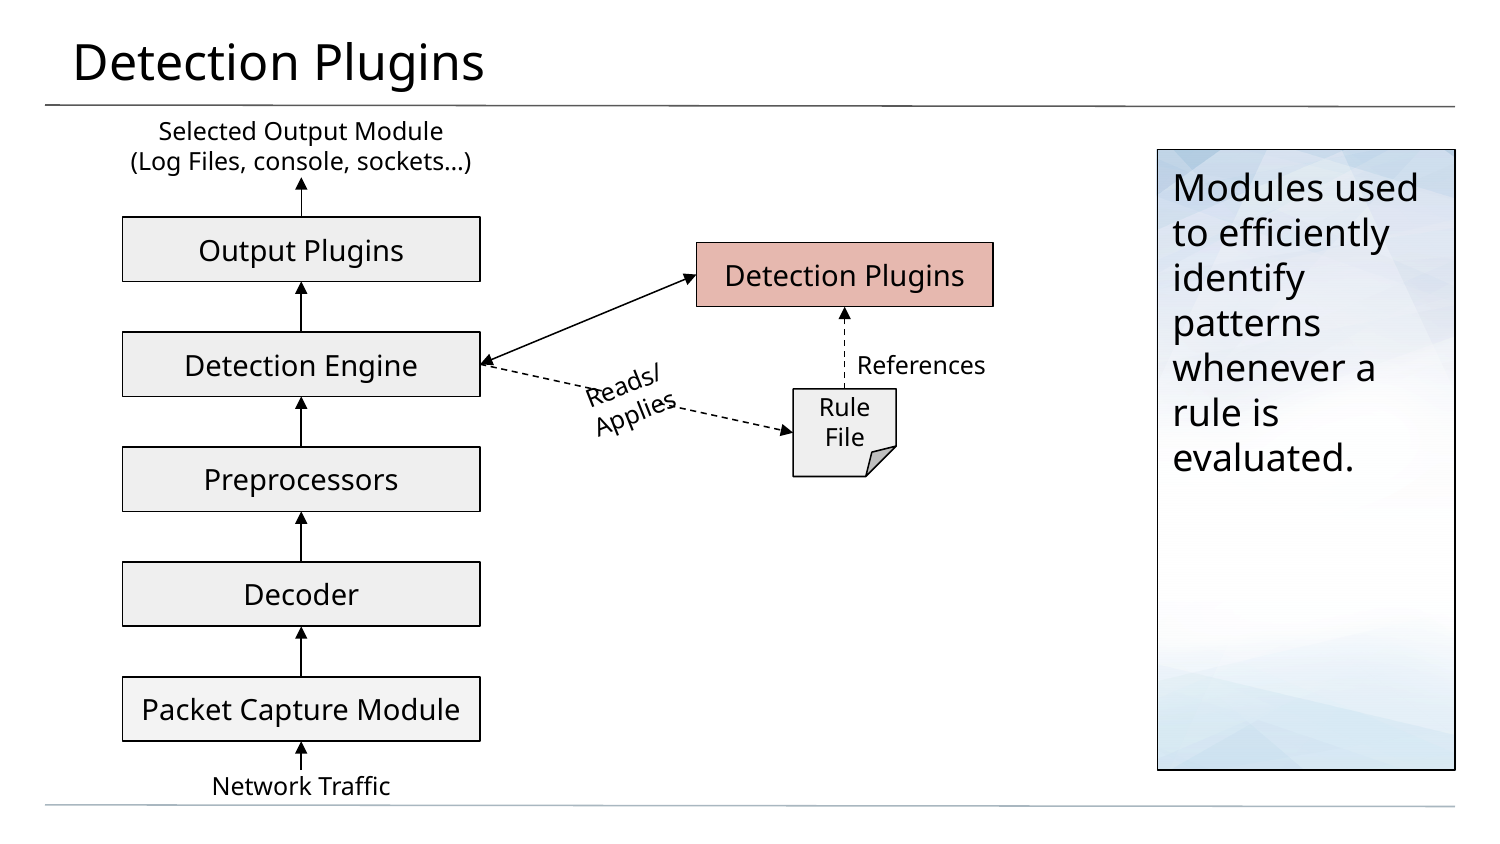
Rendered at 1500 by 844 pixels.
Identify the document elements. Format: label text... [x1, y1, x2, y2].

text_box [479, 364, 794, 433]
text_box References [850, 348, 993, 380]
text_box Rule File [793, 388, 897, 477]
title Detection Plugins [0, 0, 1097, 88]
text_box Detection Plugins [696, 242, 993, 307]
text_box Detection Engine [122, 332, 474, 397]
text_box Decoder [122, 561, 481, 627]
text_box Network Traffic [122, 770, 481, 802]
text_box Selected Output Module (Log Files, console, sockets…) [102, 112, 501, 178]
subtitle Modules used to efficiently identify patterns whenever a rule is evaluated. [1157, 149, 1456, 771]
text_box Preprocessors [122, 446, 481, 512]
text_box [479, 274, 697, 363]
text_box Output Plugins [122, 217, 481, 282]
text_box Packet Capture Module [122, 676, 481, 742]
